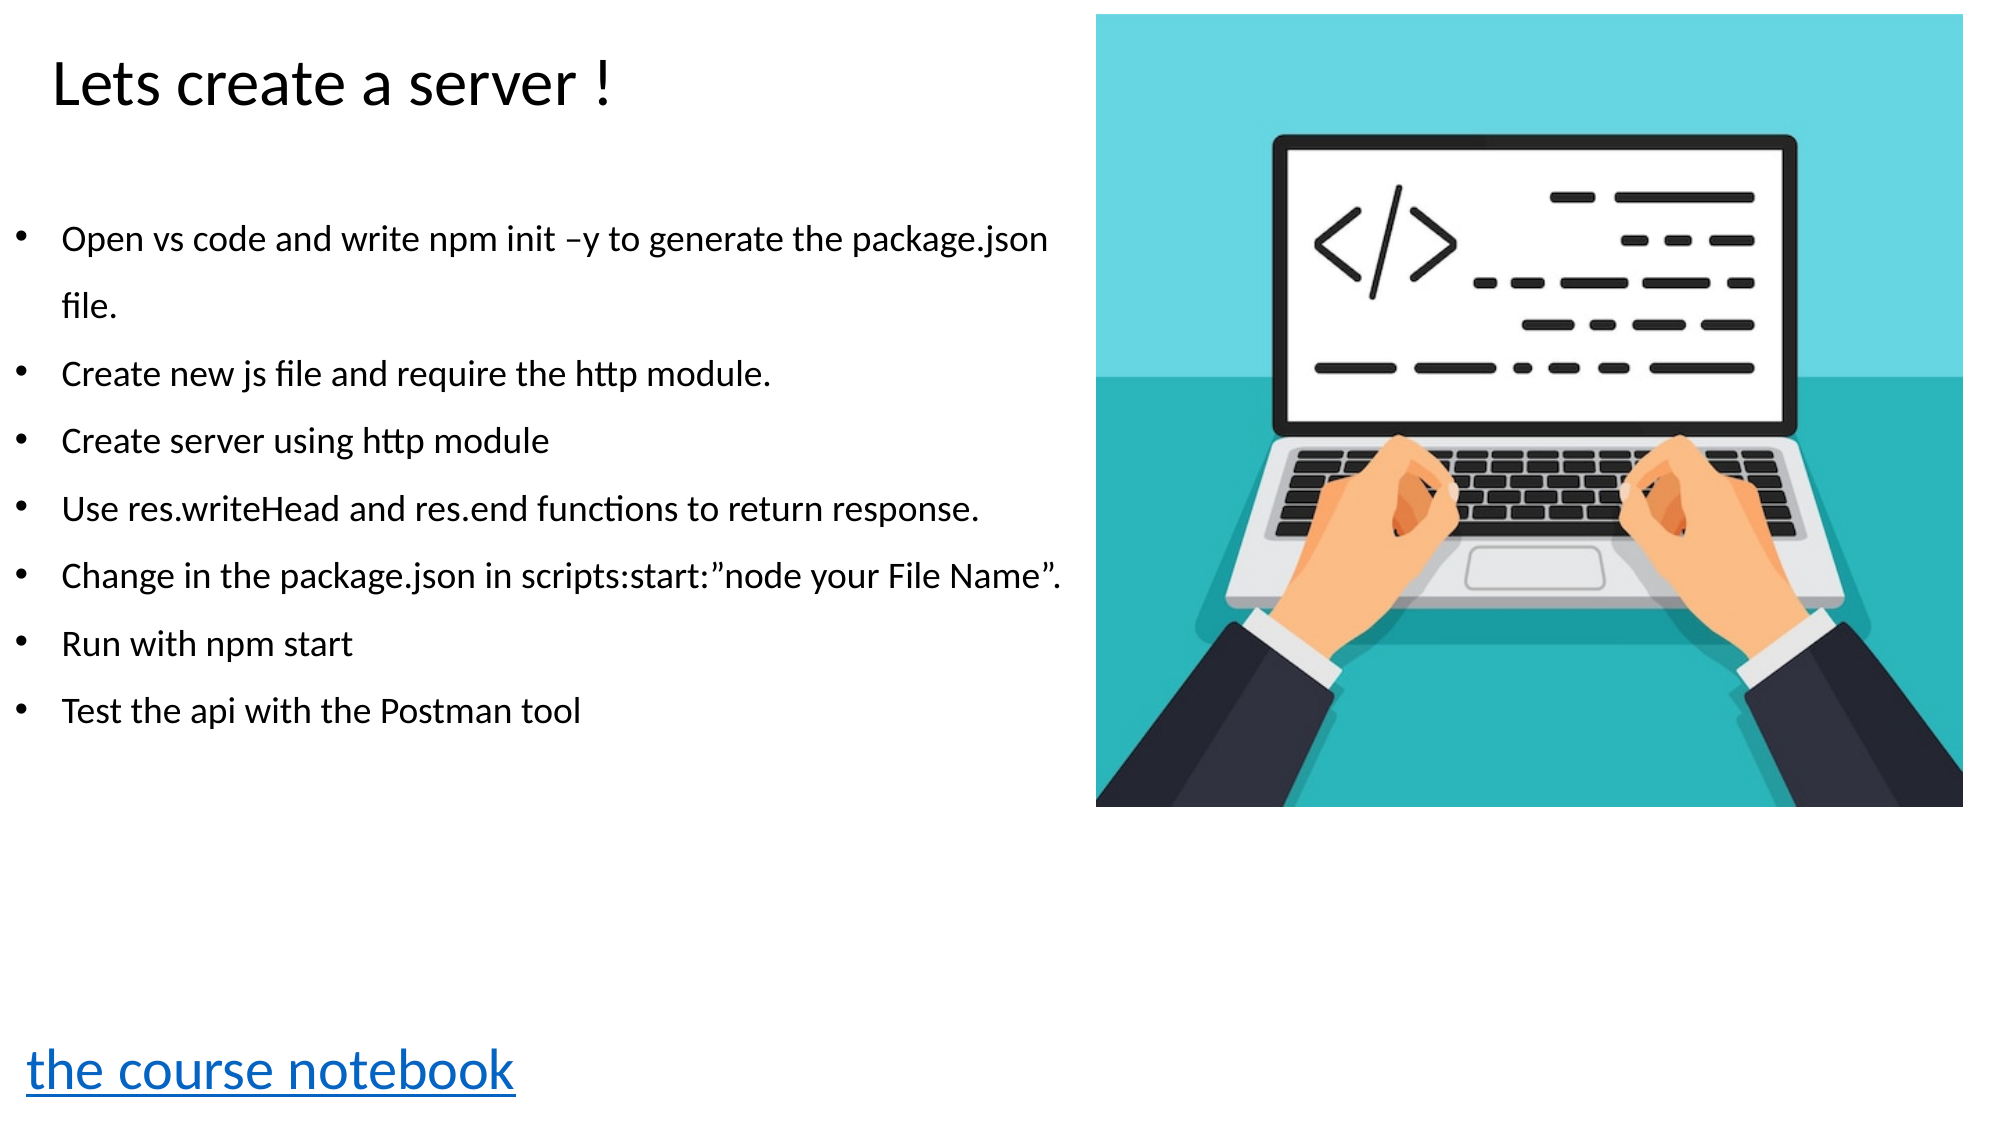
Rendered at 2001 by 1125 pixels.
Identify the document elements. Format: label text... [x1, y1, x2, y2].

text_box Lets create a server ! [37, 31, 1096, 127]
text_box the course notebook [11, 1024, 727, 1109]
text_box Open vs code and write npm init –y to generate the package.json file. Create new js file and require the http module. Create server using http module Use res.writeHead and res.end functions to return response. Change in the package.json in scripts:start:”node your File Name”. Run with npm start Test the api with the Postman tool [0, 183, 1096, 806]
picture [1096, 14, 1963, 807]
